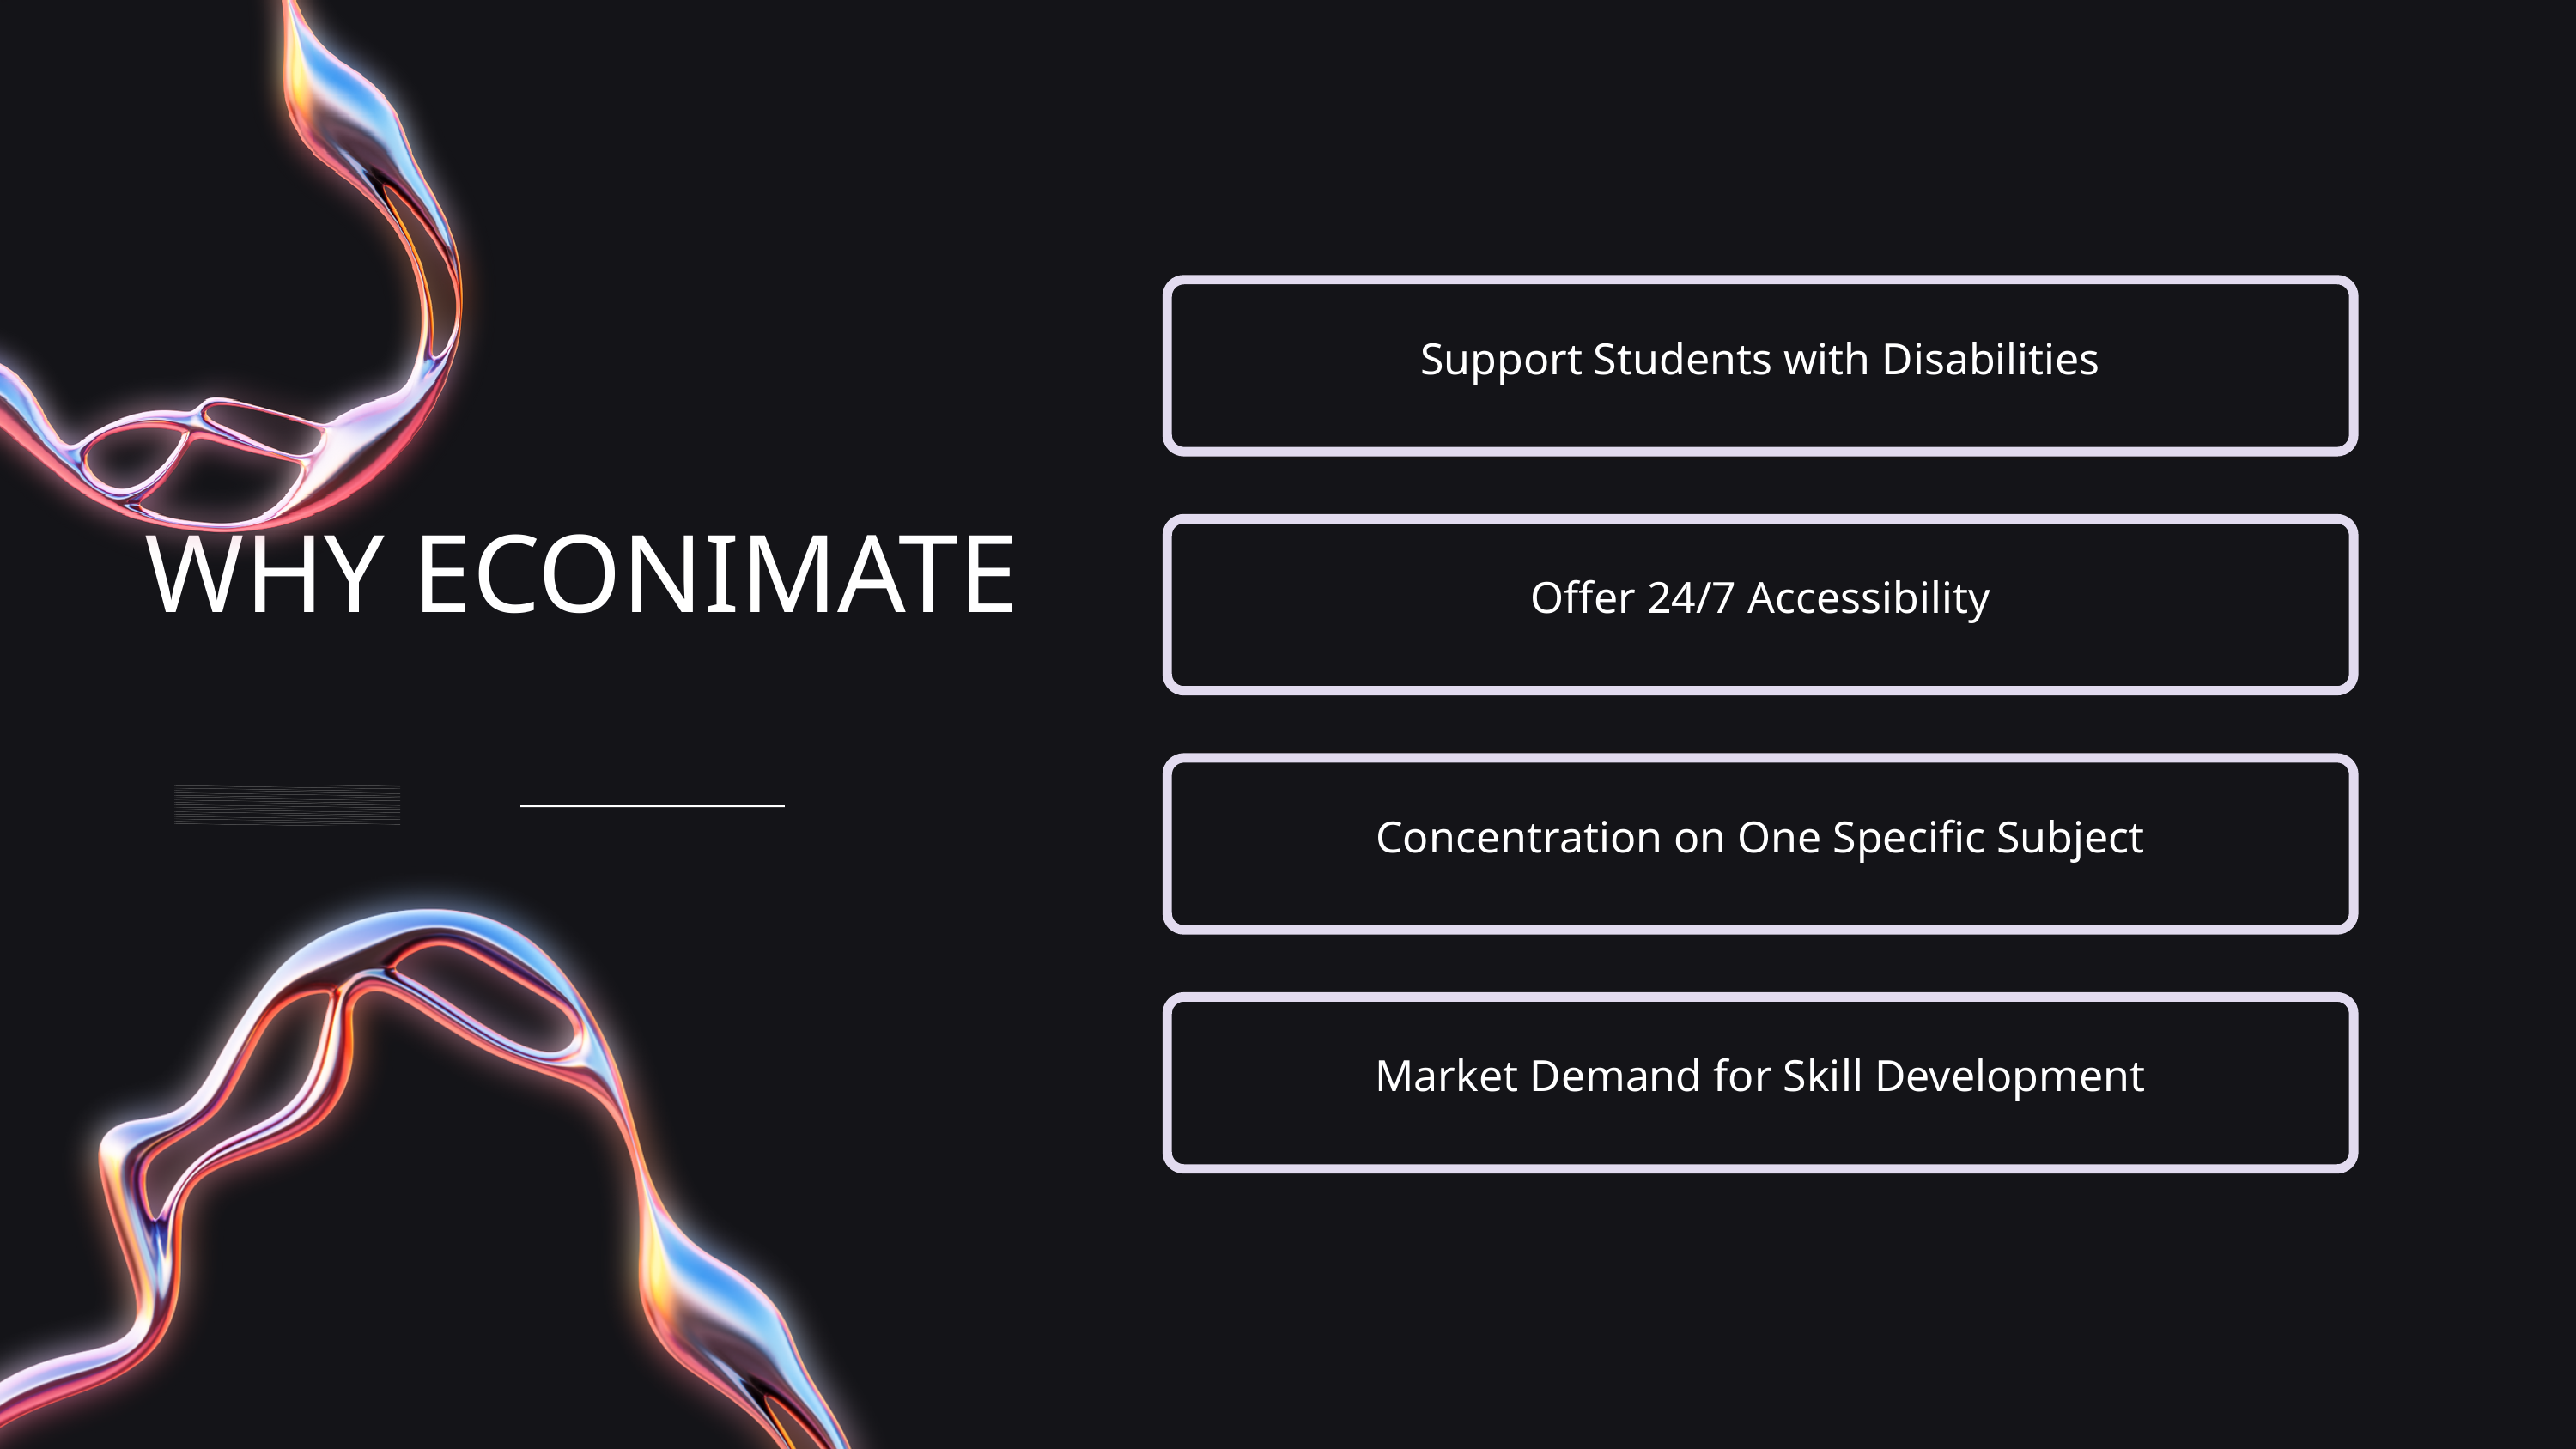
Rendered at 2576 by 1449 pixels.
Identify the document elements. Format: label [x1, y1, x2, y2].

text_box [1167, 279, 2354, 452]
text_box [1167, 757, 2354, 931]
text_box [0, 866, 910, 1449]
text_box [144, 518, 1168, 826]
text_box [0, 0, 497, 572]
text_box [1167, 518, 2354, 691]
text_box [1167, 997, 2354, 1169]
